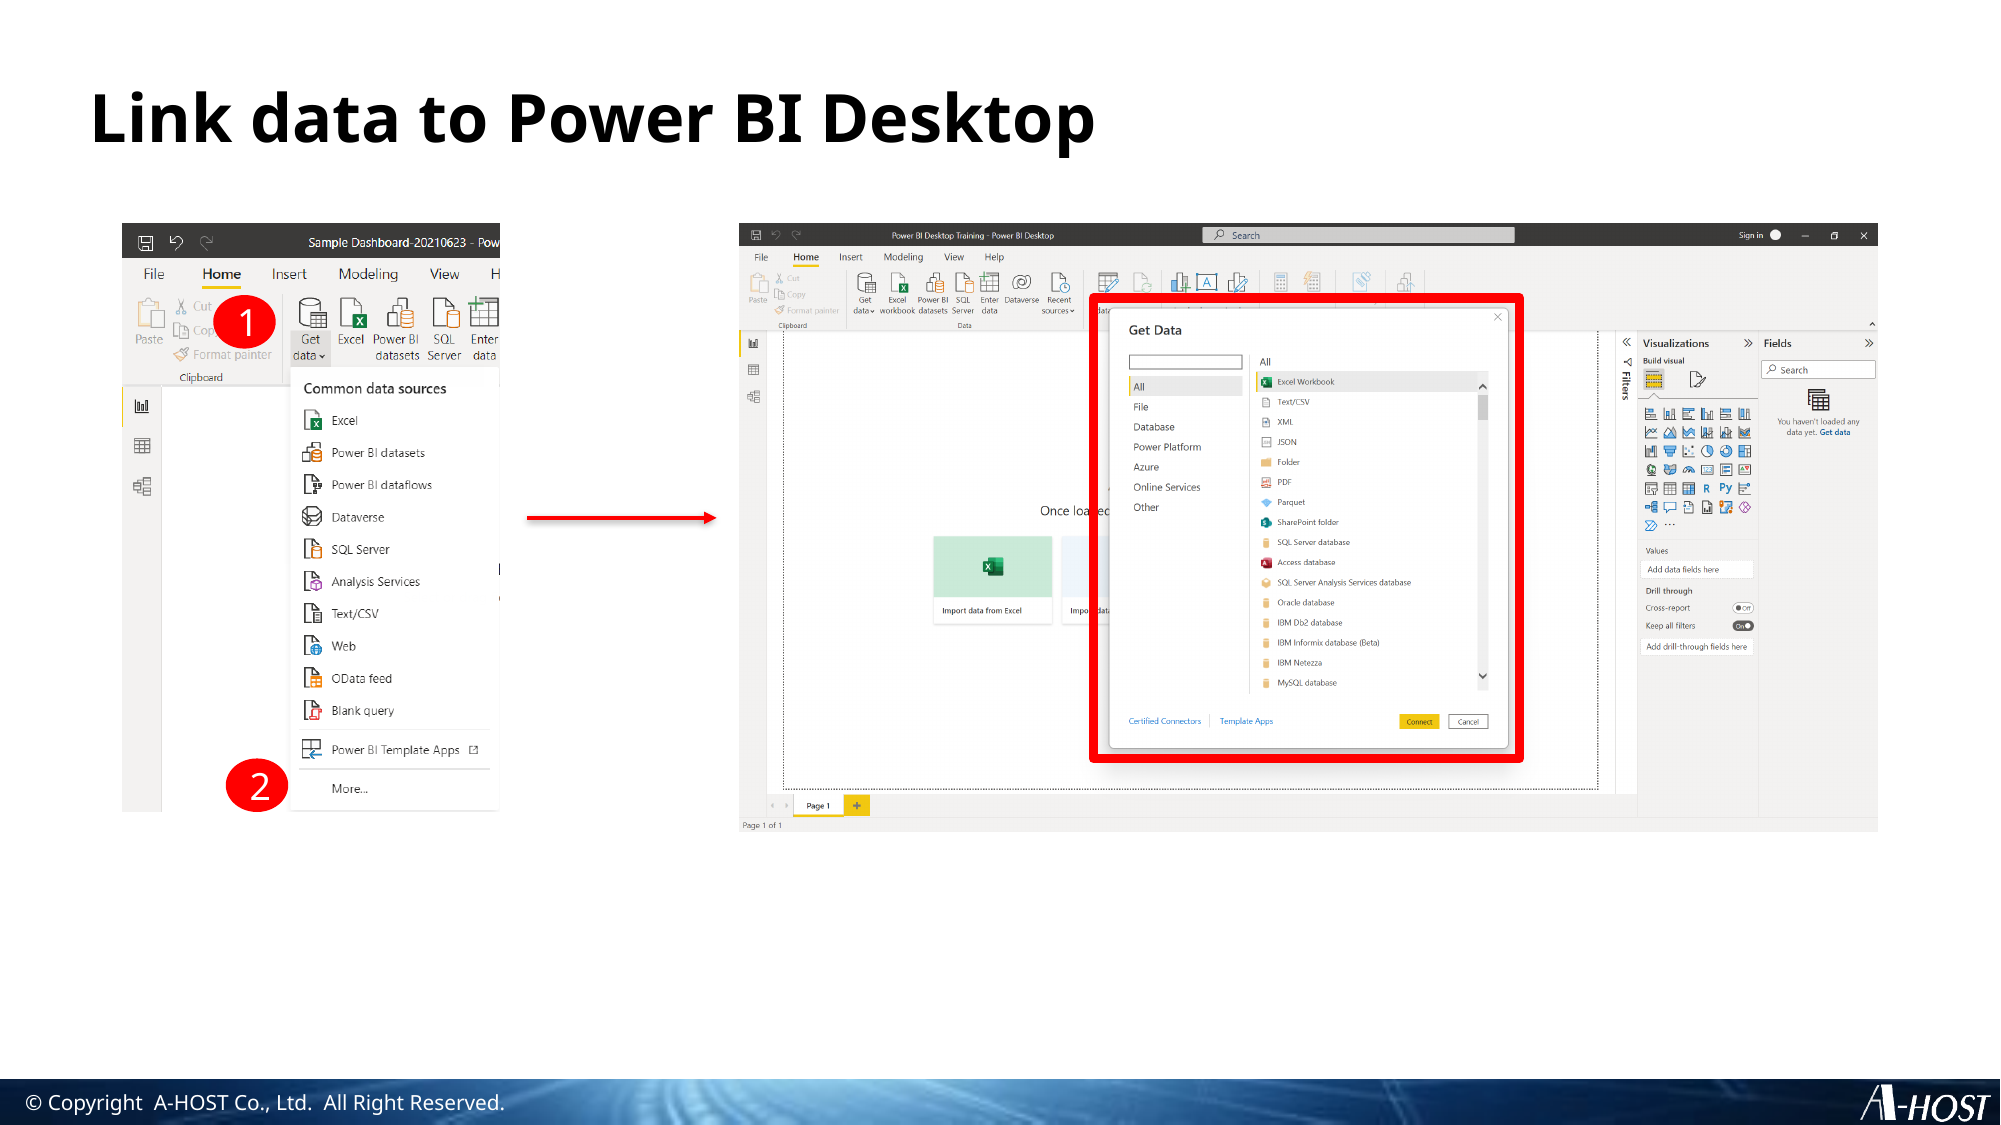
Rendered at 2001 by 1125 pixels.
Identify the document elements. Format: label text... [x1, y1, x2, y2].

picture [739, 223, 1878, 832]
picture [0, 1079, 2000, 1125]
picture [122, 223, 500, 813]
title Link data to Power BI Desktop [74, 0, 1926, 165]
